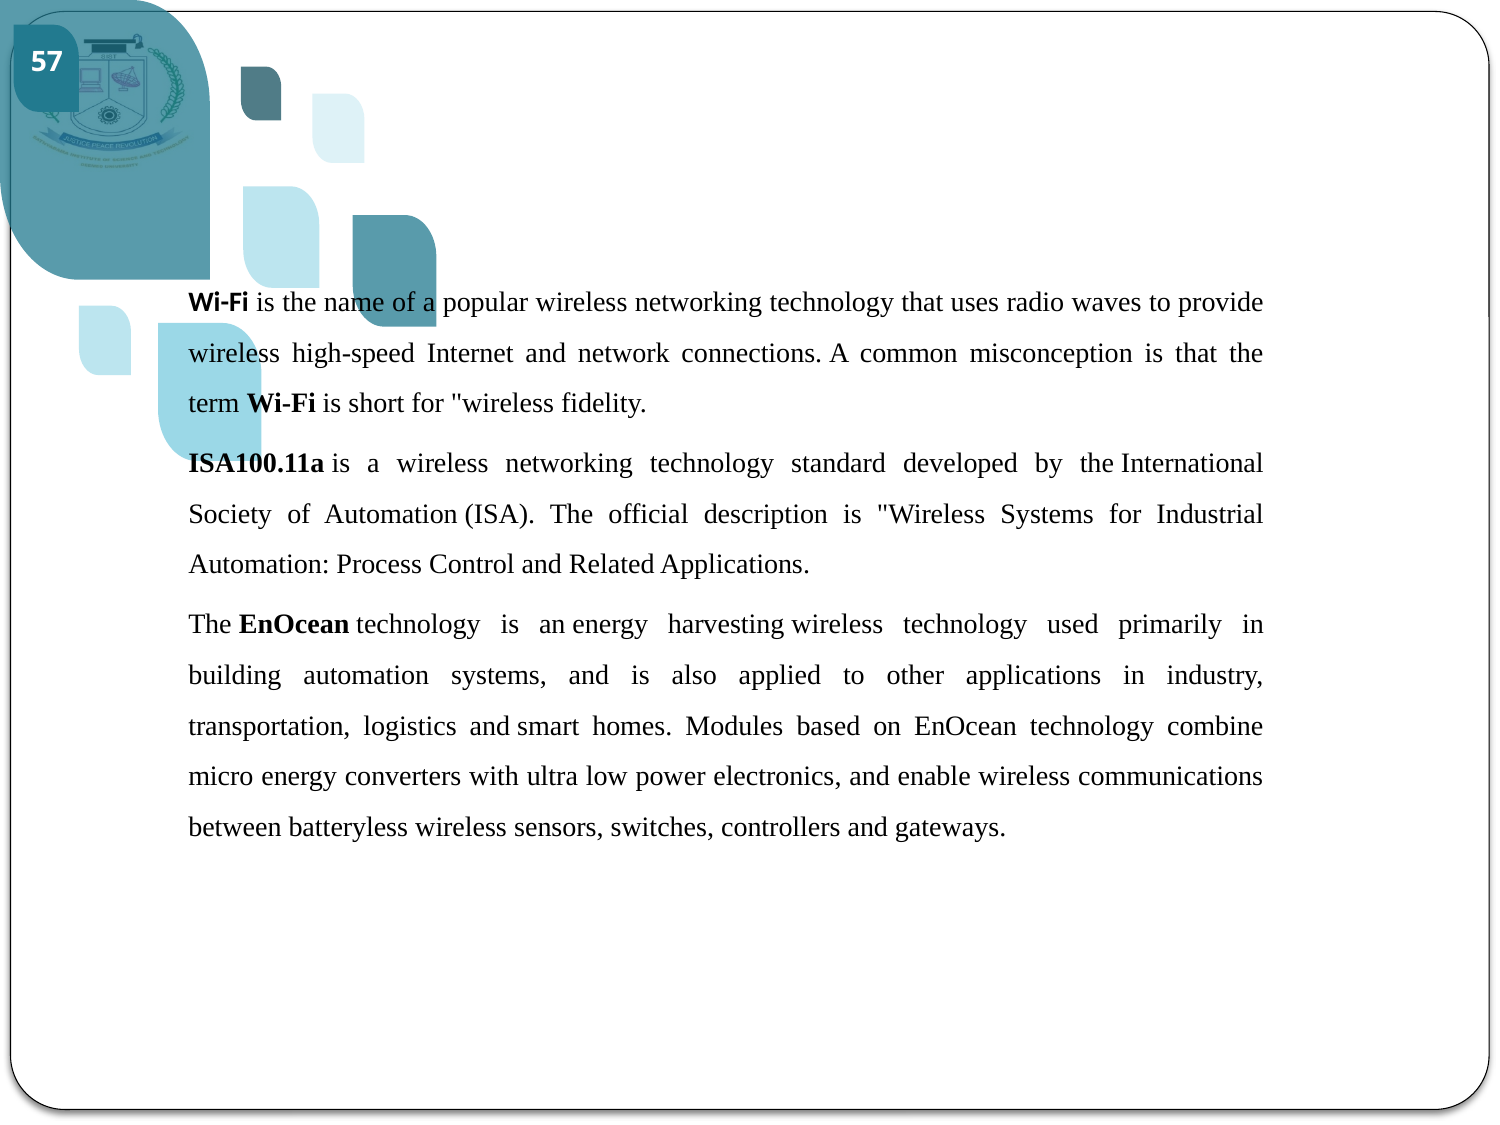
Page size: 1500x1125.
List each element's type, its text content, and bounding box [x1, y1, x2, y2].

text_box Wi-Fi is the name of a popular wireless networking technology that uses radio waves to provide wireless high-speed Internet and network connections. A common misconception is that the term Wi-Fi is short for "wireless fidelity. ISA100.11a is a wireless networking technology standard developed by the International Society of Automation (ISA). The official description is "Wireless Systems for Industrial Automation: Process Control and Related Applications. The EnOcean technology is an energy harvesting wireless technology used primarily in building automation systems, and is also applied to other applications in industry, transportation, logistics and smart homes. Modules based on EnOcean technology combine micro energy converters with ultra low power electronics, and enable wireless communications between batteryless wireless sensors, switches, controllers and gateways. [173, 259, 1281, 850]
picture [188, 30, 194, 40]
